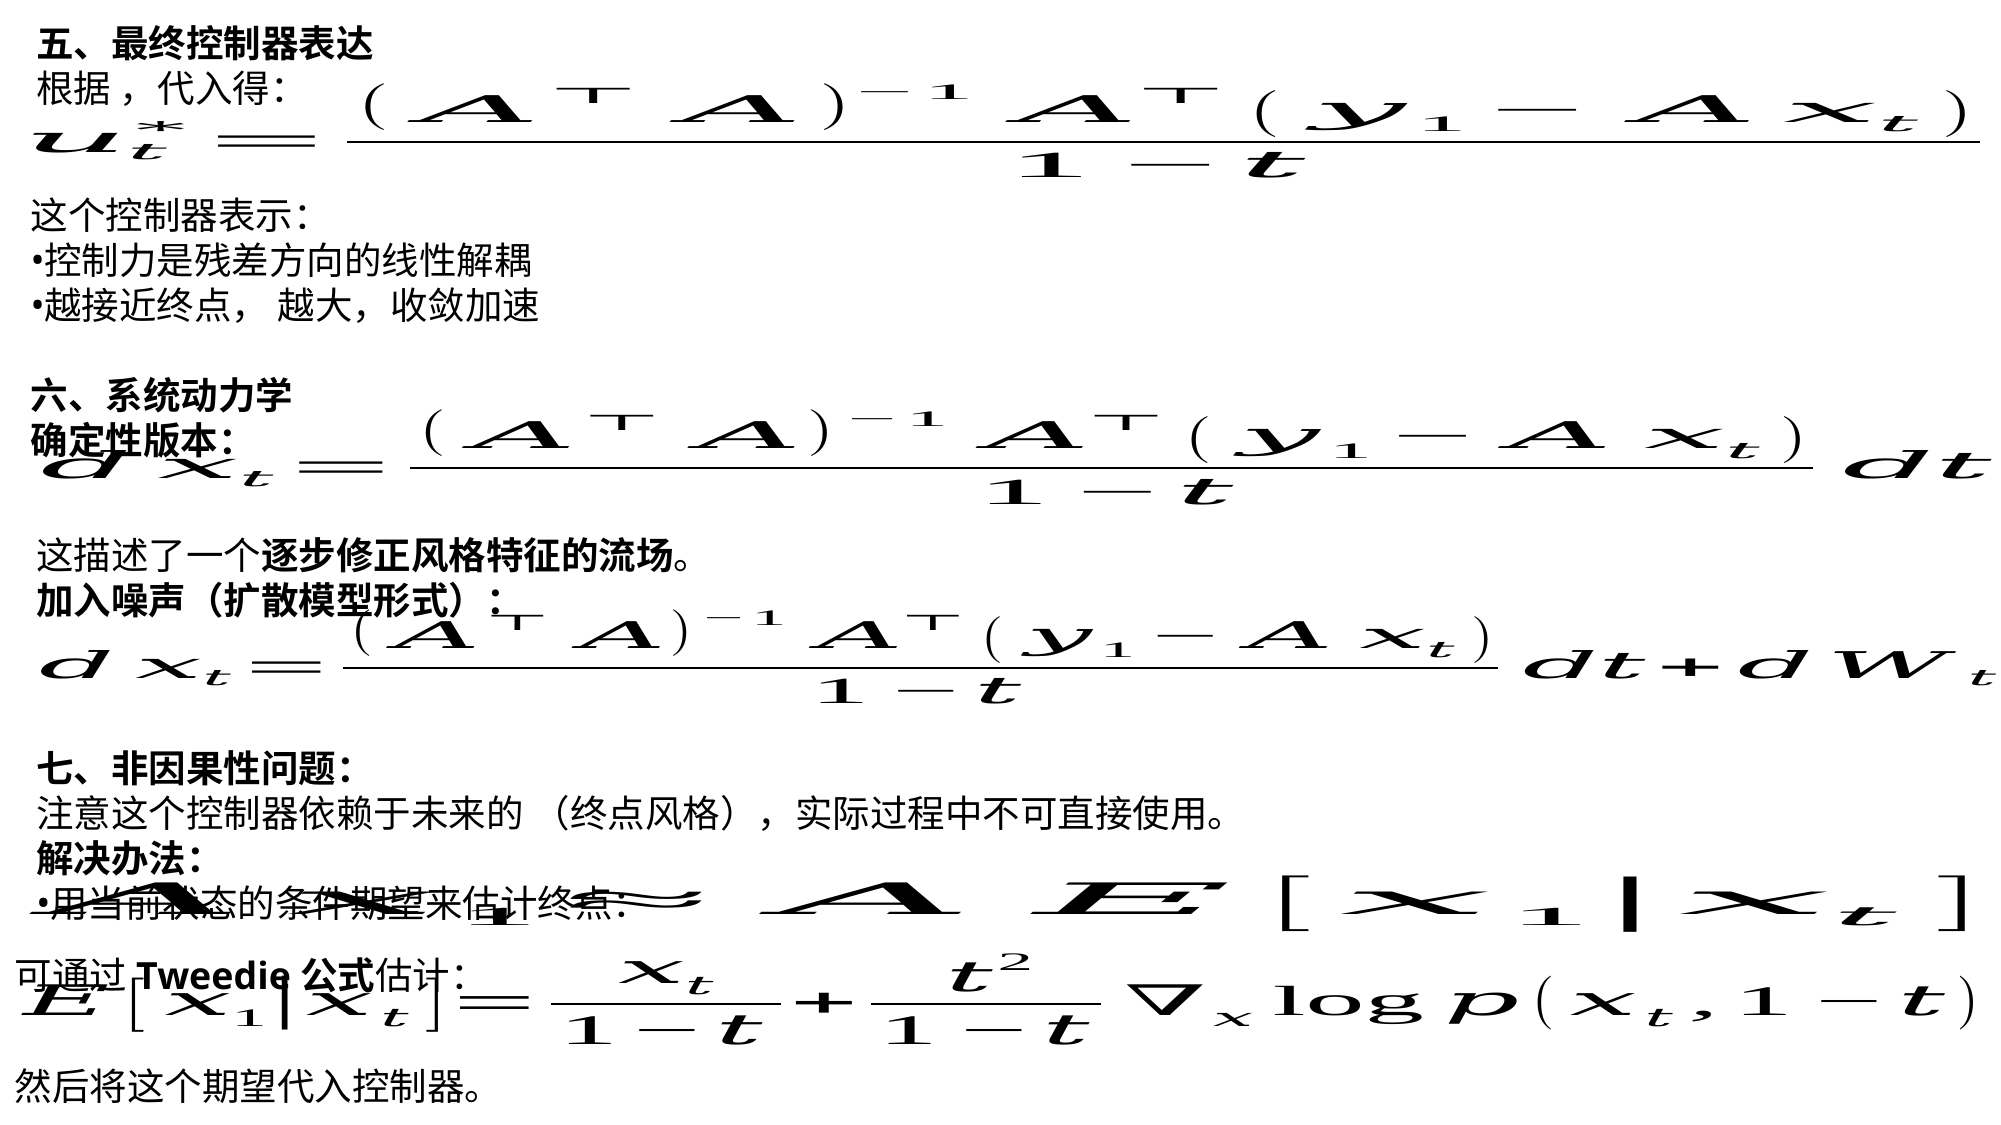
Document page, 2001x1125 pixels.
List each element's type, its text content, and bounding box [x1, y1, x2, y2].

text_box 可通过Tweedie公式估计： [0, 944, 1969, 1005]
text_box 然后将这个期望代入控制器。 [0, 1055, 1969, 1115]
text_box 这描述了一个逐步修正风格特征的流场。 加入噪声（扩散模型形式）： [21, 524, 1990, 630]
